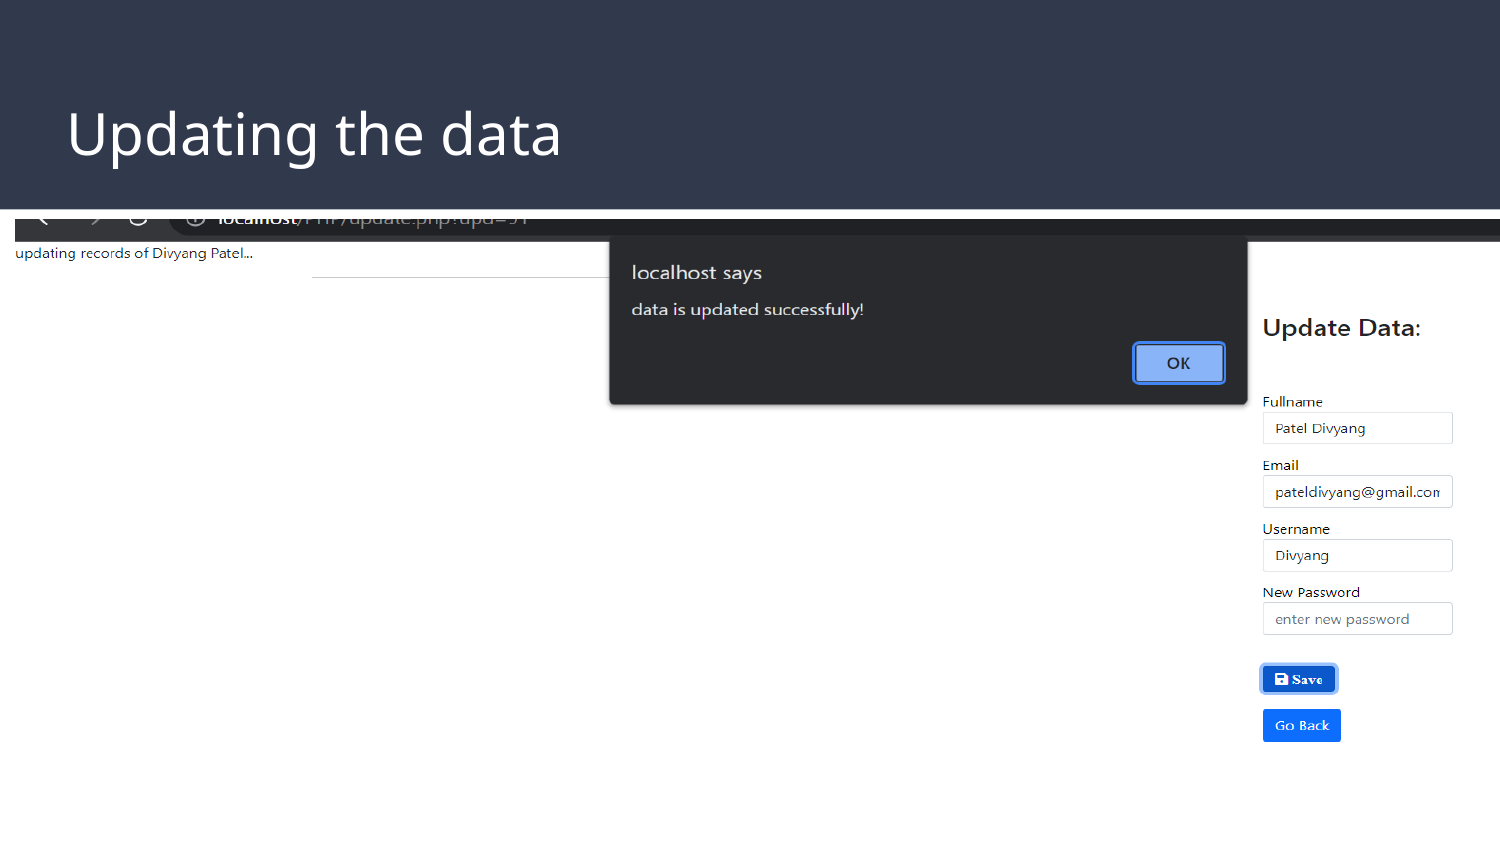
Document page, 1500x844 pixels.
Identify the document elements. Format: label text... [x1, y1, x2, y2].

picture [0, 219, 1500, 844]
title Updating the data [51, 82, 1449, 185]
